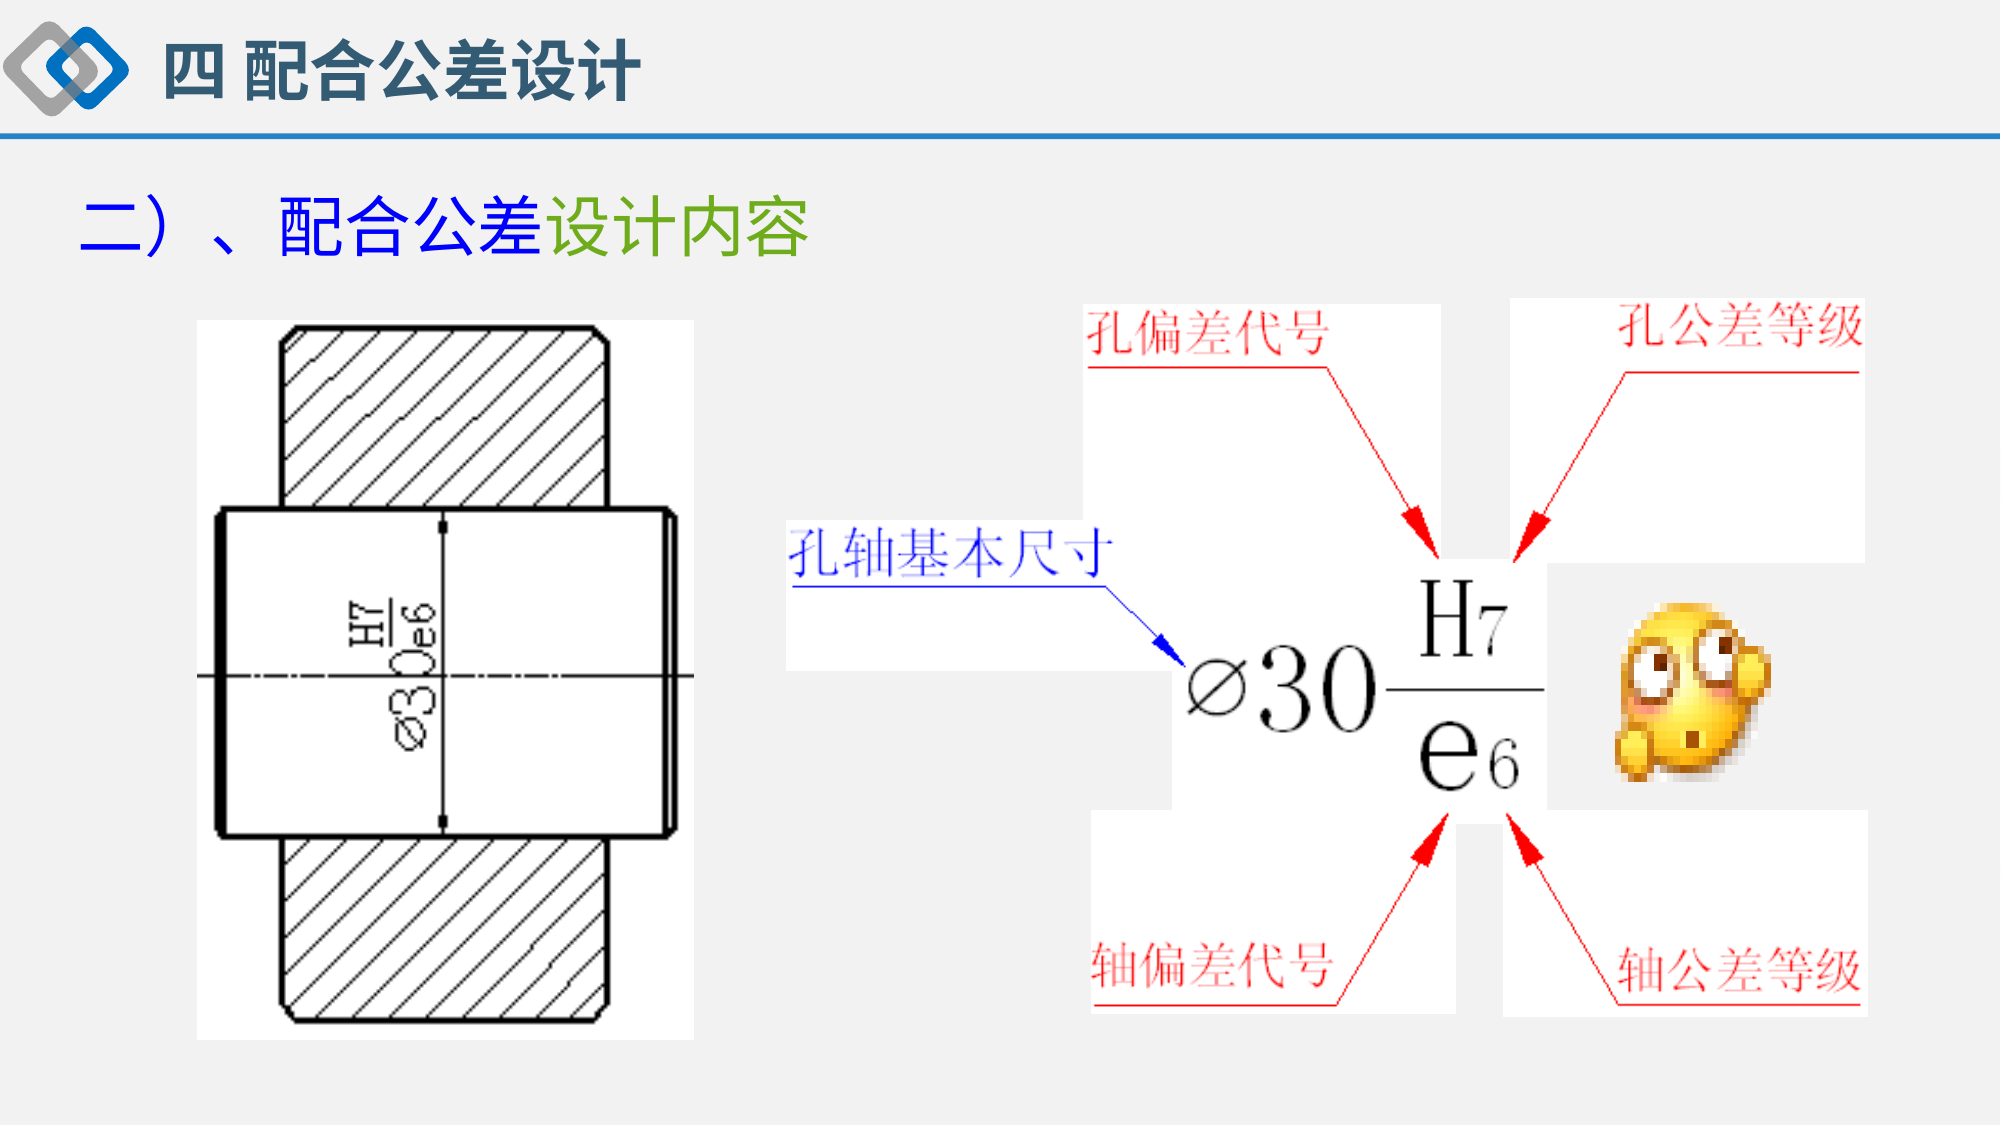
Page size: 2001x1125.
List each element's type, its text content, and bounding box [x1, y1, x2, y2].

picture [786, 298, 1869, 1017]
text_box 四 配合公差设计 [146, 0, 1038, 144]
picture [1614, 578, 1771, 783]
text_box 二）、配合公差设计内容 [62, 177, 827, 273]
picture [197, 320, 694, 1040]
